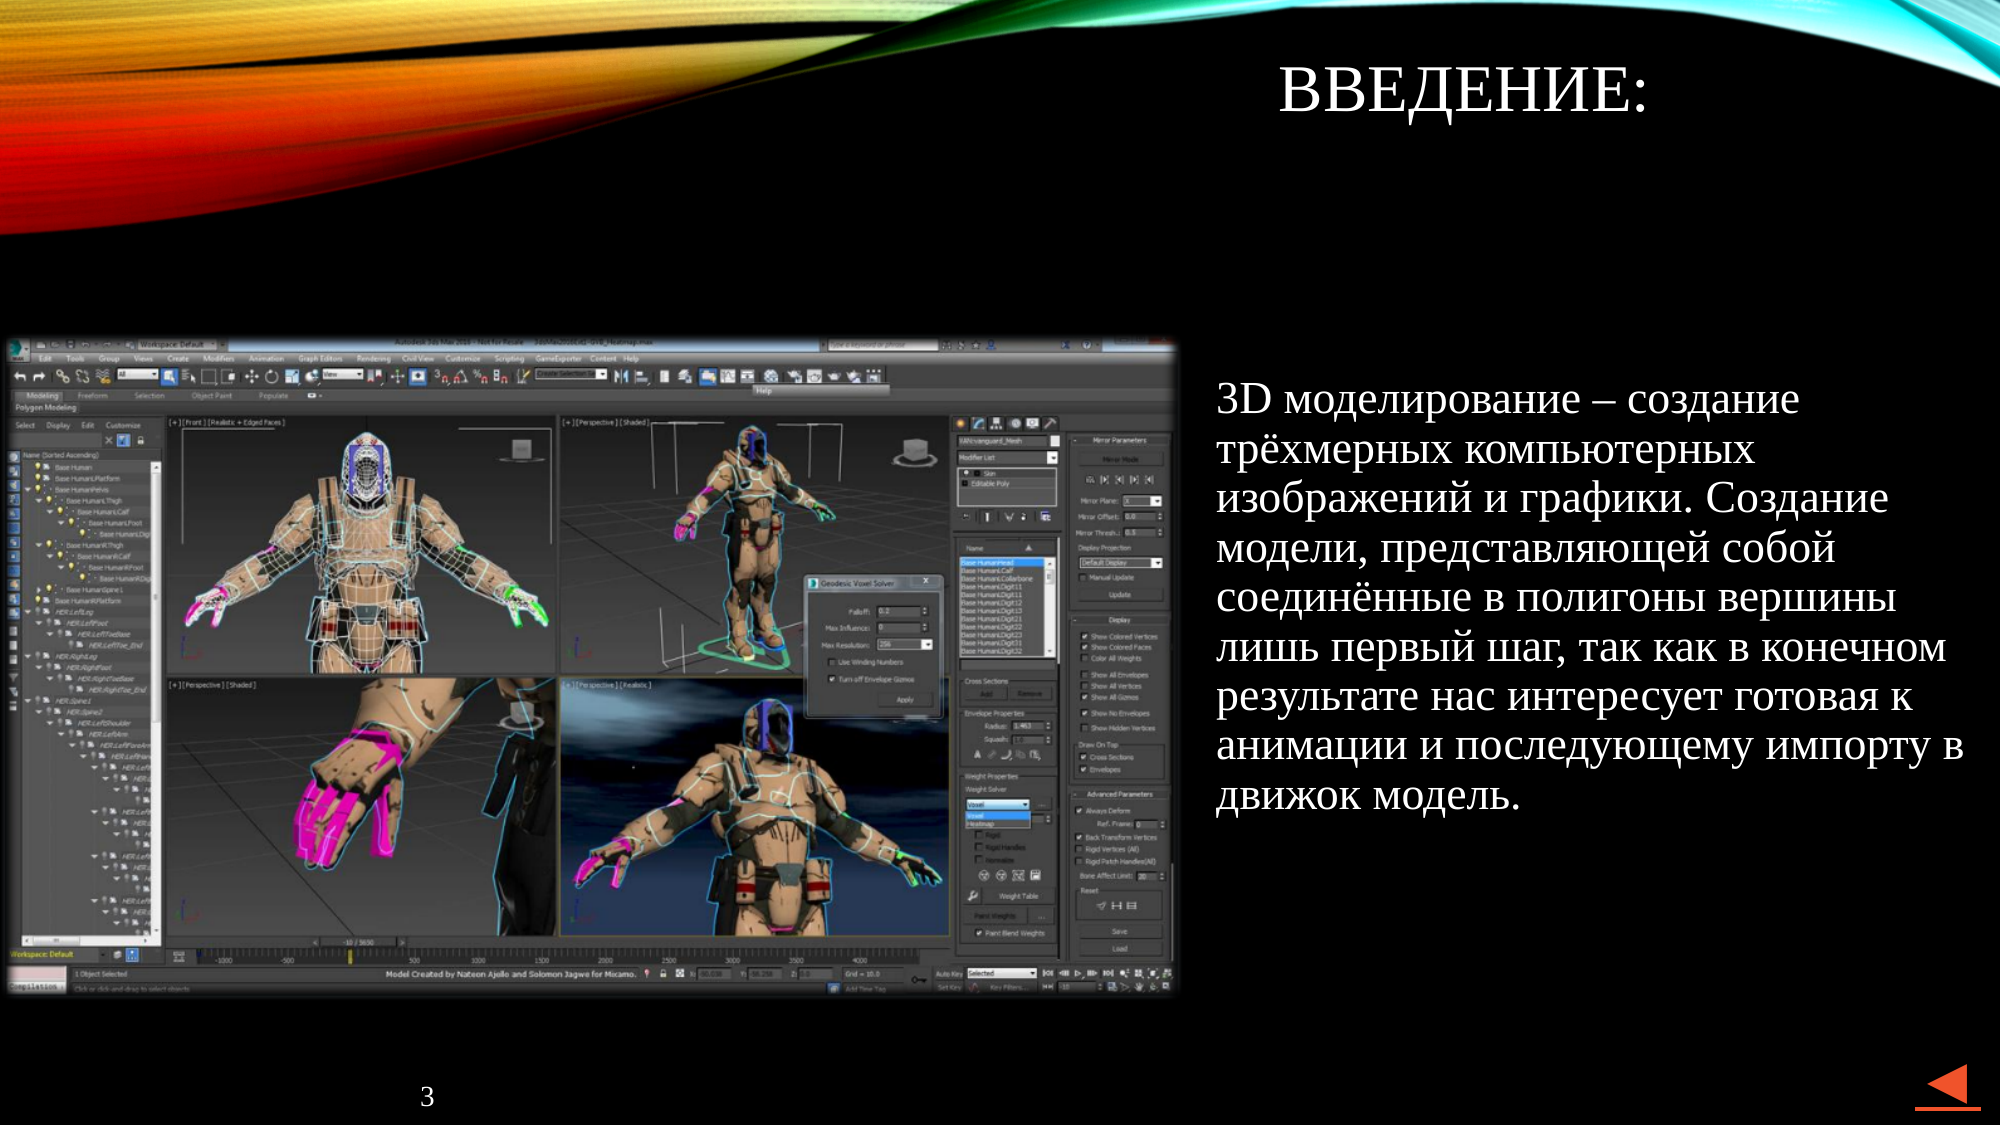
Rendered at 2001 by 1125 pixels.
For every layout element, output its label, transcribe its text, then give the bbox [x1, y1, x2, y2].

picture [0, 0, 2000, 237]
picture [0, 332, 1183, 1001]
title Введение: [1257, 41, 1666, 139]
list 3D моделирование – создание трёхмерных компьютерных изображений и графики. Создание модели, представляющей собой соединённые в полигоны вершины лишь первый шаг, так как в конечном результате нас интересует готовая к анимации и последующему импорту в движок модель. [1201, 366, 2000, 967]
text_box ◄ [1899, 1029, 2000, 1124]
slide_number 3 [0, 1065, 450, 1125]
